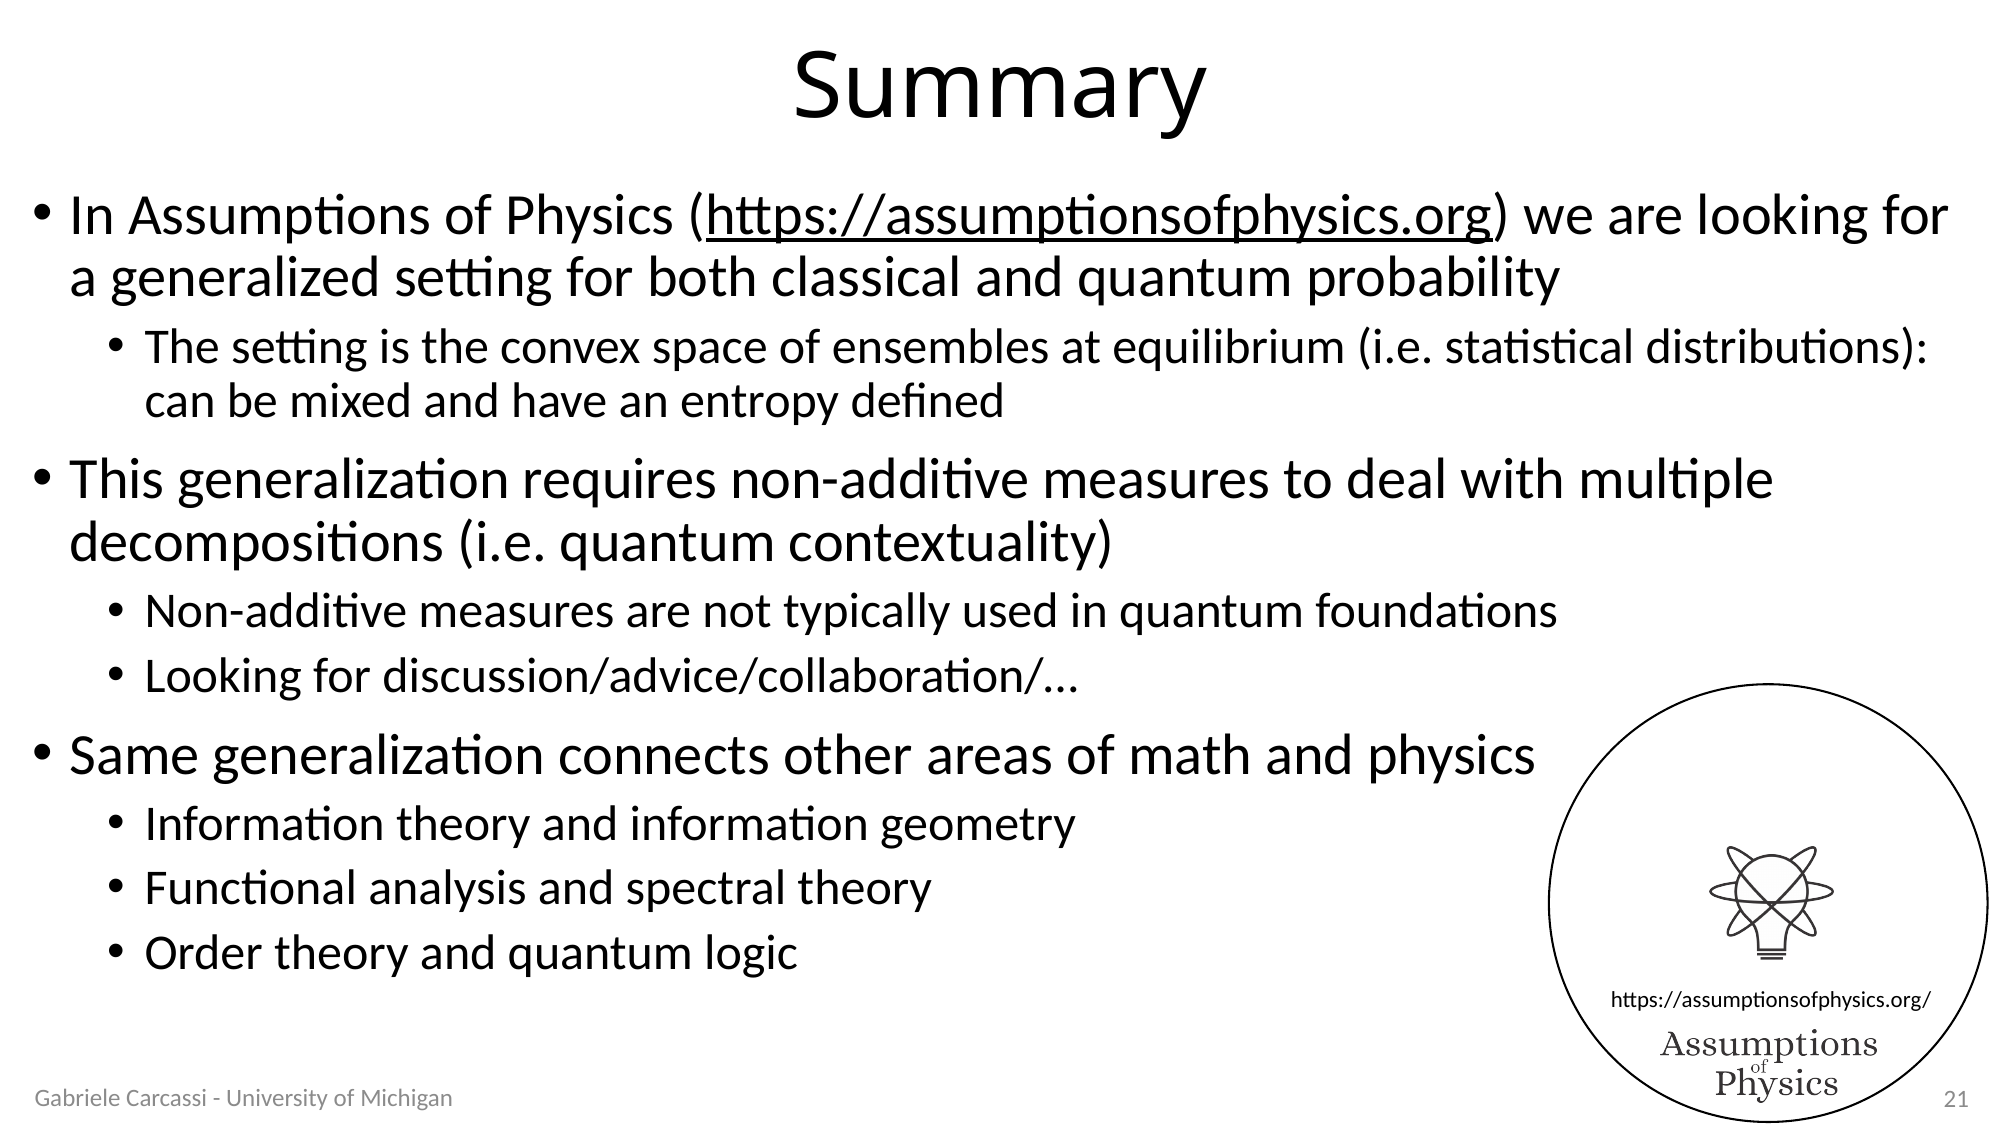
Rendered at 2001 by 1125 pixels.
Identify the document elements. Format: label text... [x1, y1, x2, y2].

title Summary [17, 13, 1983, 162]
slide_number 21 [1893, 1078, 1985, 1116]
list In Assumptions of Physics (https://assumptionsofphysics.org) we are looking for a generalized setting for both classical and quantum probability The setting is the convex space of ensembles at equilibrium (i.e. statistical distributions): can be mixed and have an entropy defined This generalization requires non-additive measures to deal with multiple decompositions (i.e. quantum contextuality) Non-additive measures are not typically used in quantum foundations Looking for discussion/advice/collaboration/… Same generalization connects other areas of math and physics Information theory and information geometry Functional analysis and spectral theory Order theory and quantum logic [17, 176, 1983, 1060]
footer Gabriele Carcassi - University of Michigan [19, 1077, 999, 1116]
picture [1660, 1060, 1877, 1103]
